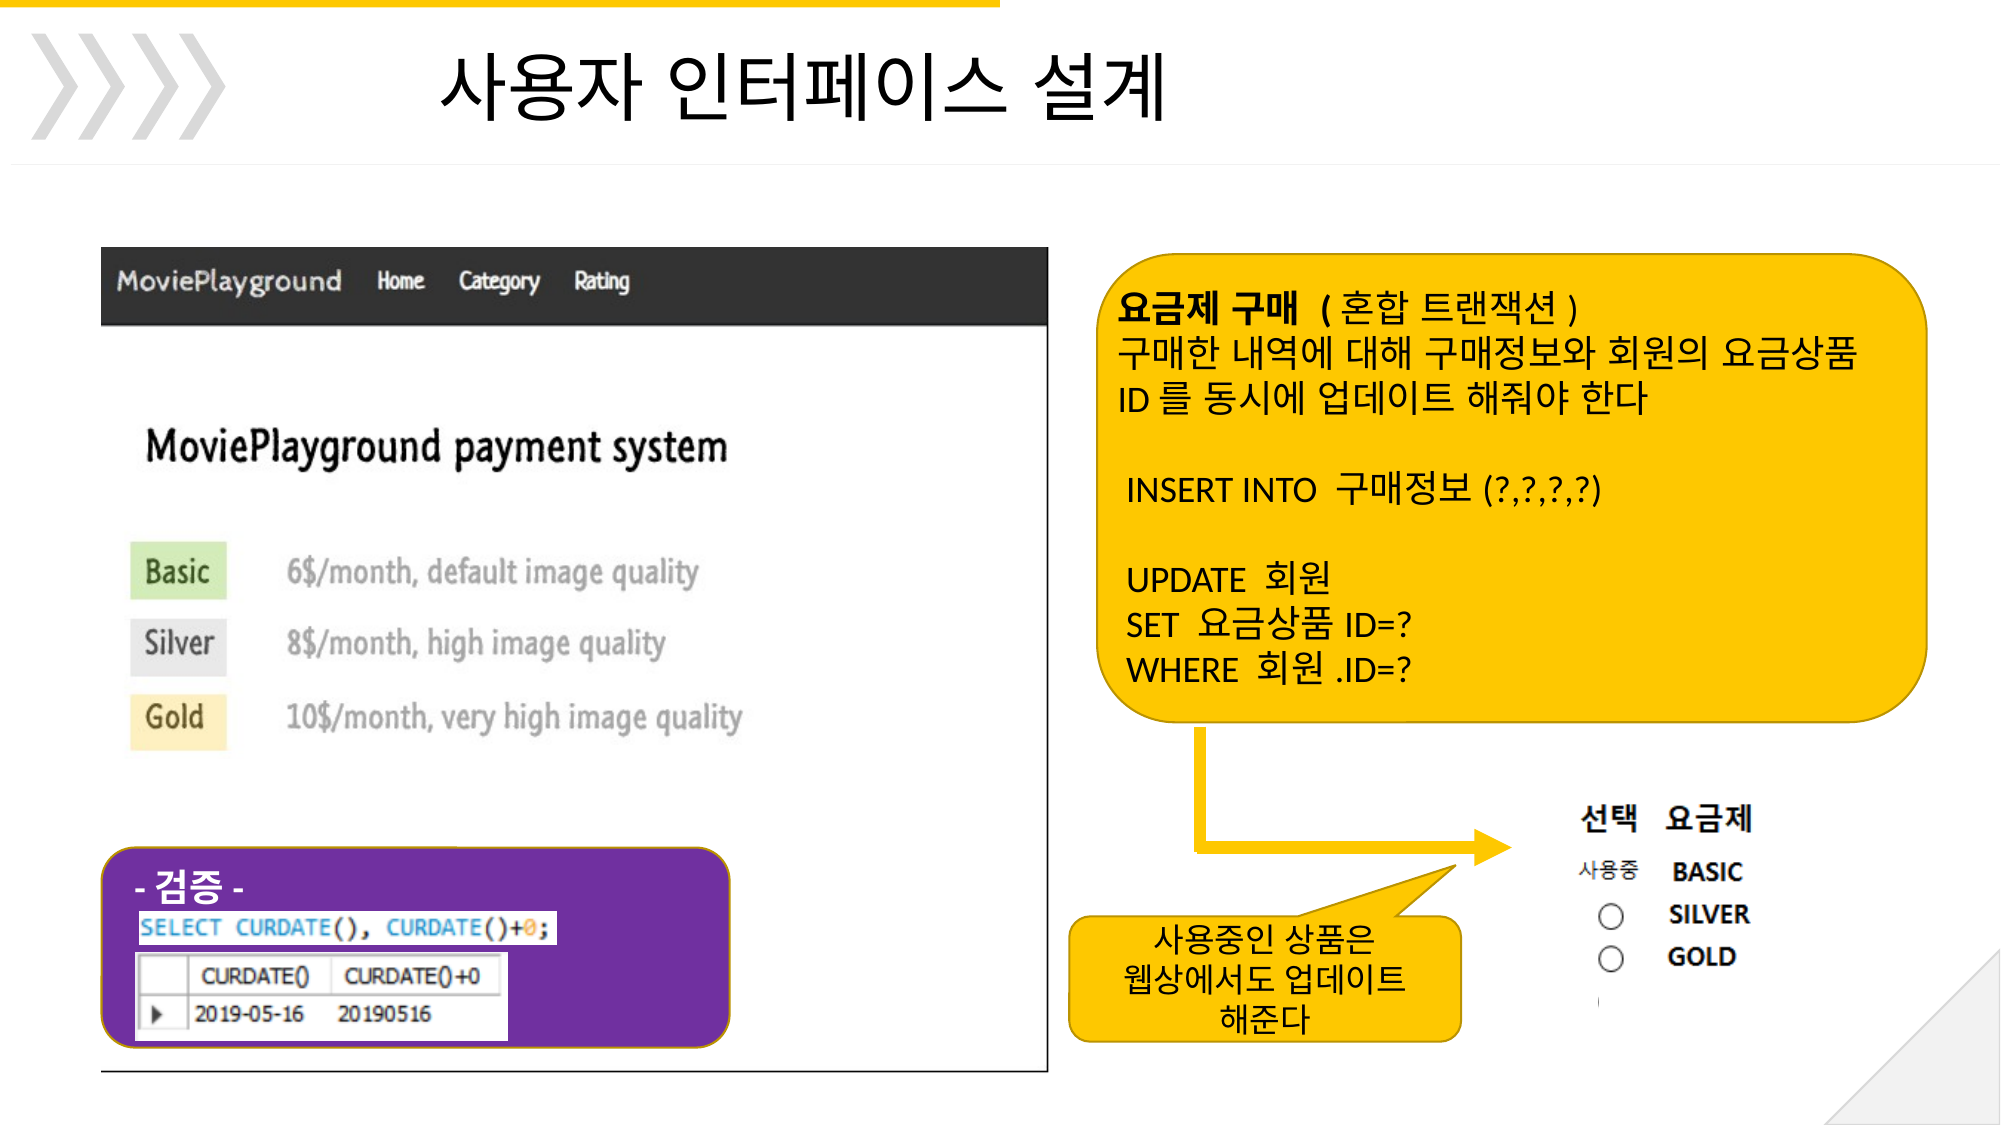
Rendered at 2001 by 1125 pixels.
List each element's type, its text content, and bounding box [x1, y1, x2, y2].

text_box [0, 0, 1001, 8]
picture [1561, 792, 1773, 1032]
text_box [1117, 253, 1928, 724]
text_box [1096, 302, 1102, 675]
text_box 요금제 구매 (혼합 트랜잭션) 구매한 내역에 대해 구매정보와 회원의 요금상품 ID를 동시에 업데이트 해줘야 한다 INSERT INTO 구매정보(?,?,?,?) UPDATE 회원 SET 요금상품ID=? WHERE 회원.ID=? [1102, 277, 1899, 698]
picture [101, 247, 1050, 1074]
text_box 사용자 인터페이스 설계 [423, 33, 1266, 139]
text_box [131, 33, 226, 140]
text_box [31, 33, 125, 140]
text_box 사용중인 상품은 웹상에서도 업데이트 해준다 [1068, 864, 1463, 1043]
